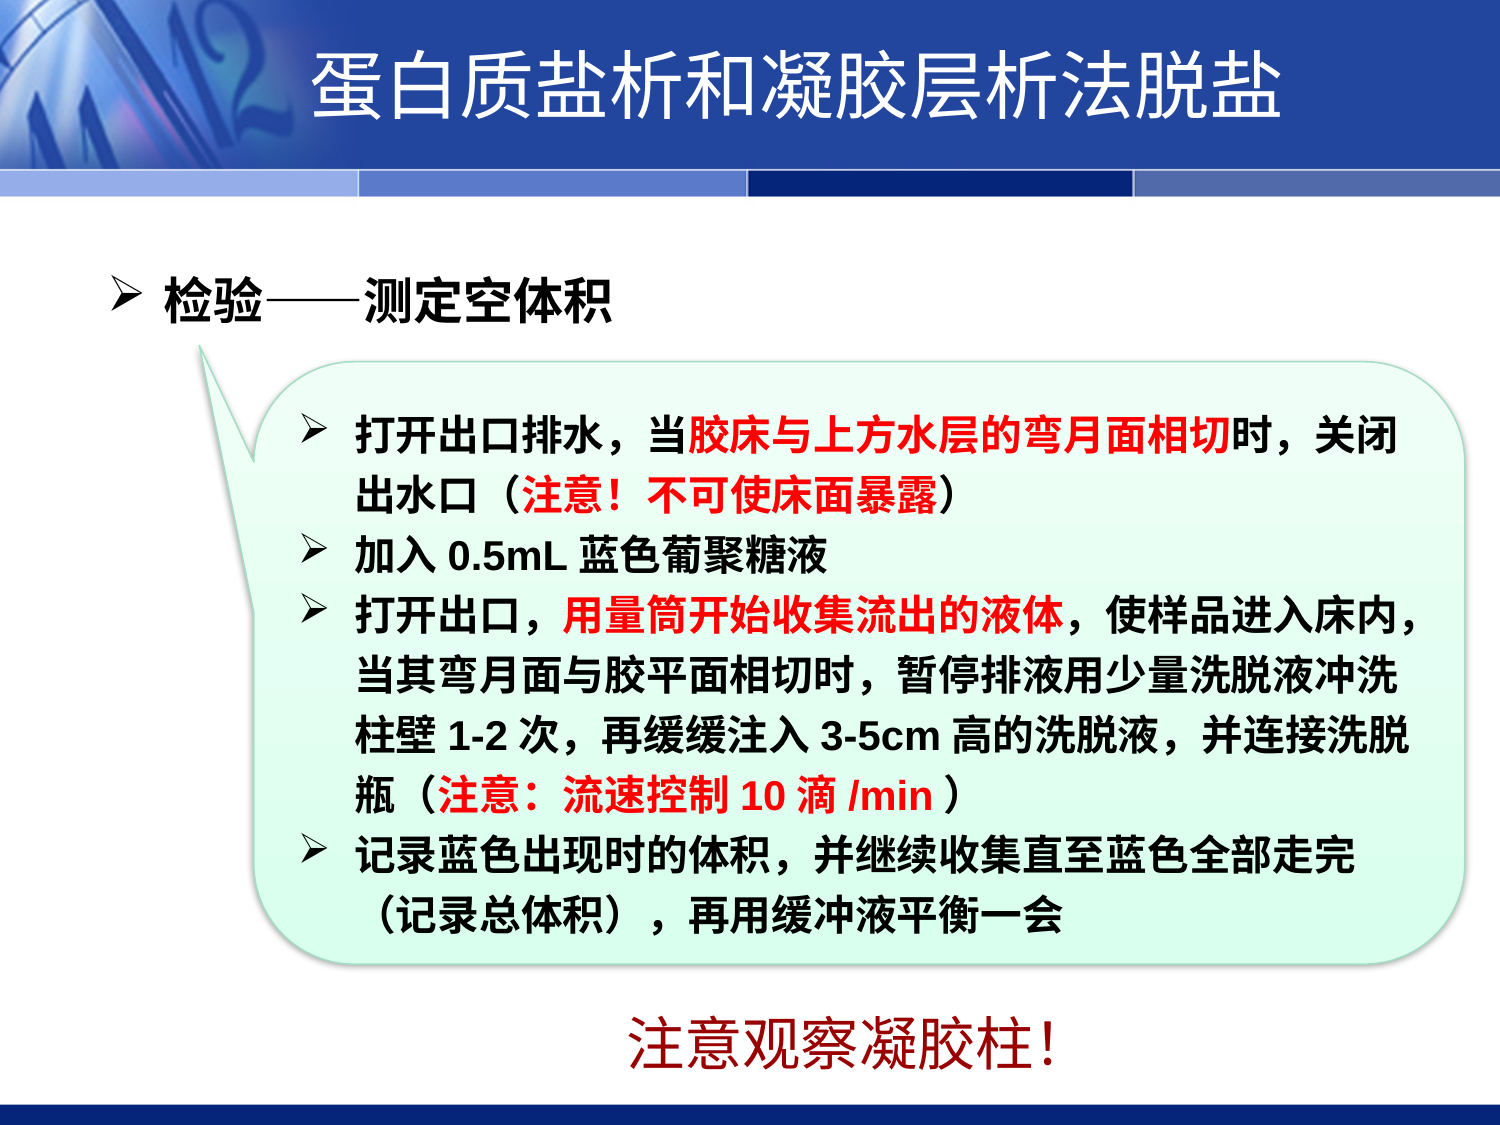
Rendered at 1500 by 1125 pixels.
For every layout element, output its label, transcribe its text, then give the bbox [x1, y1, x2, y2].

text_box 检验——测定空体积 [92, 231, 1465, 327]
picture [0, 0, 1500, 1125]
text_box 蛋白质盐析和凝胶层析法脱盐 [194, 18, 1399, 149]
text_box 打开出口排水，当胶床与上方水层的弯月面相切时，关闭出水口（注意！不可使床面暴露） 加入0.5mL蓝色葡聚糖液 打开出口，用量筒开始收集流出的液体，使样品进入床内，当其弯月面与胶平面相切时，暂停排液用少量洗脱液冲洗柱壁1-2次，再缓缓注入3-5cm高的洗脱液，并连接洗脱瓶（注意：流速控制10滴/min） 记录蓝色出现时的体积，并继续收集直至蓝色全部走完（记录总体积），再用缓冲液平衡一会 [198, 344, 1466, 965]
text_box 注意观察凝胶柱！ [585, 999, 1134, 1085]
